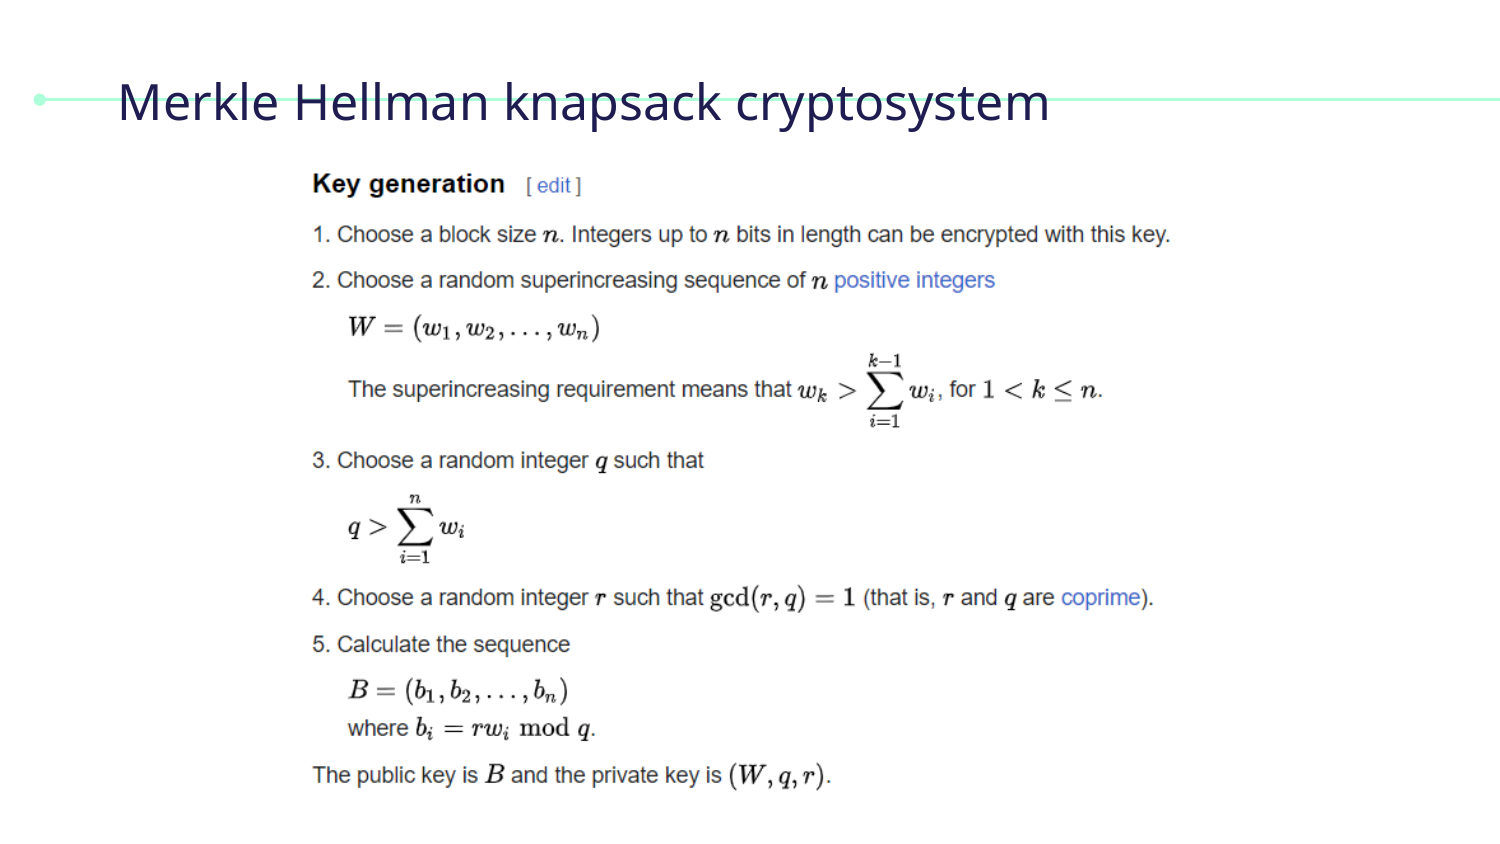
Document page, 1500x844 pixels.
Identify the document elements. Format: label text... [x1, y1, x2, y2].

title Merkle Hellman knapsack cryptosystem [102, 55, 1101, 144]
picture [302, 166, 1199, 802]
